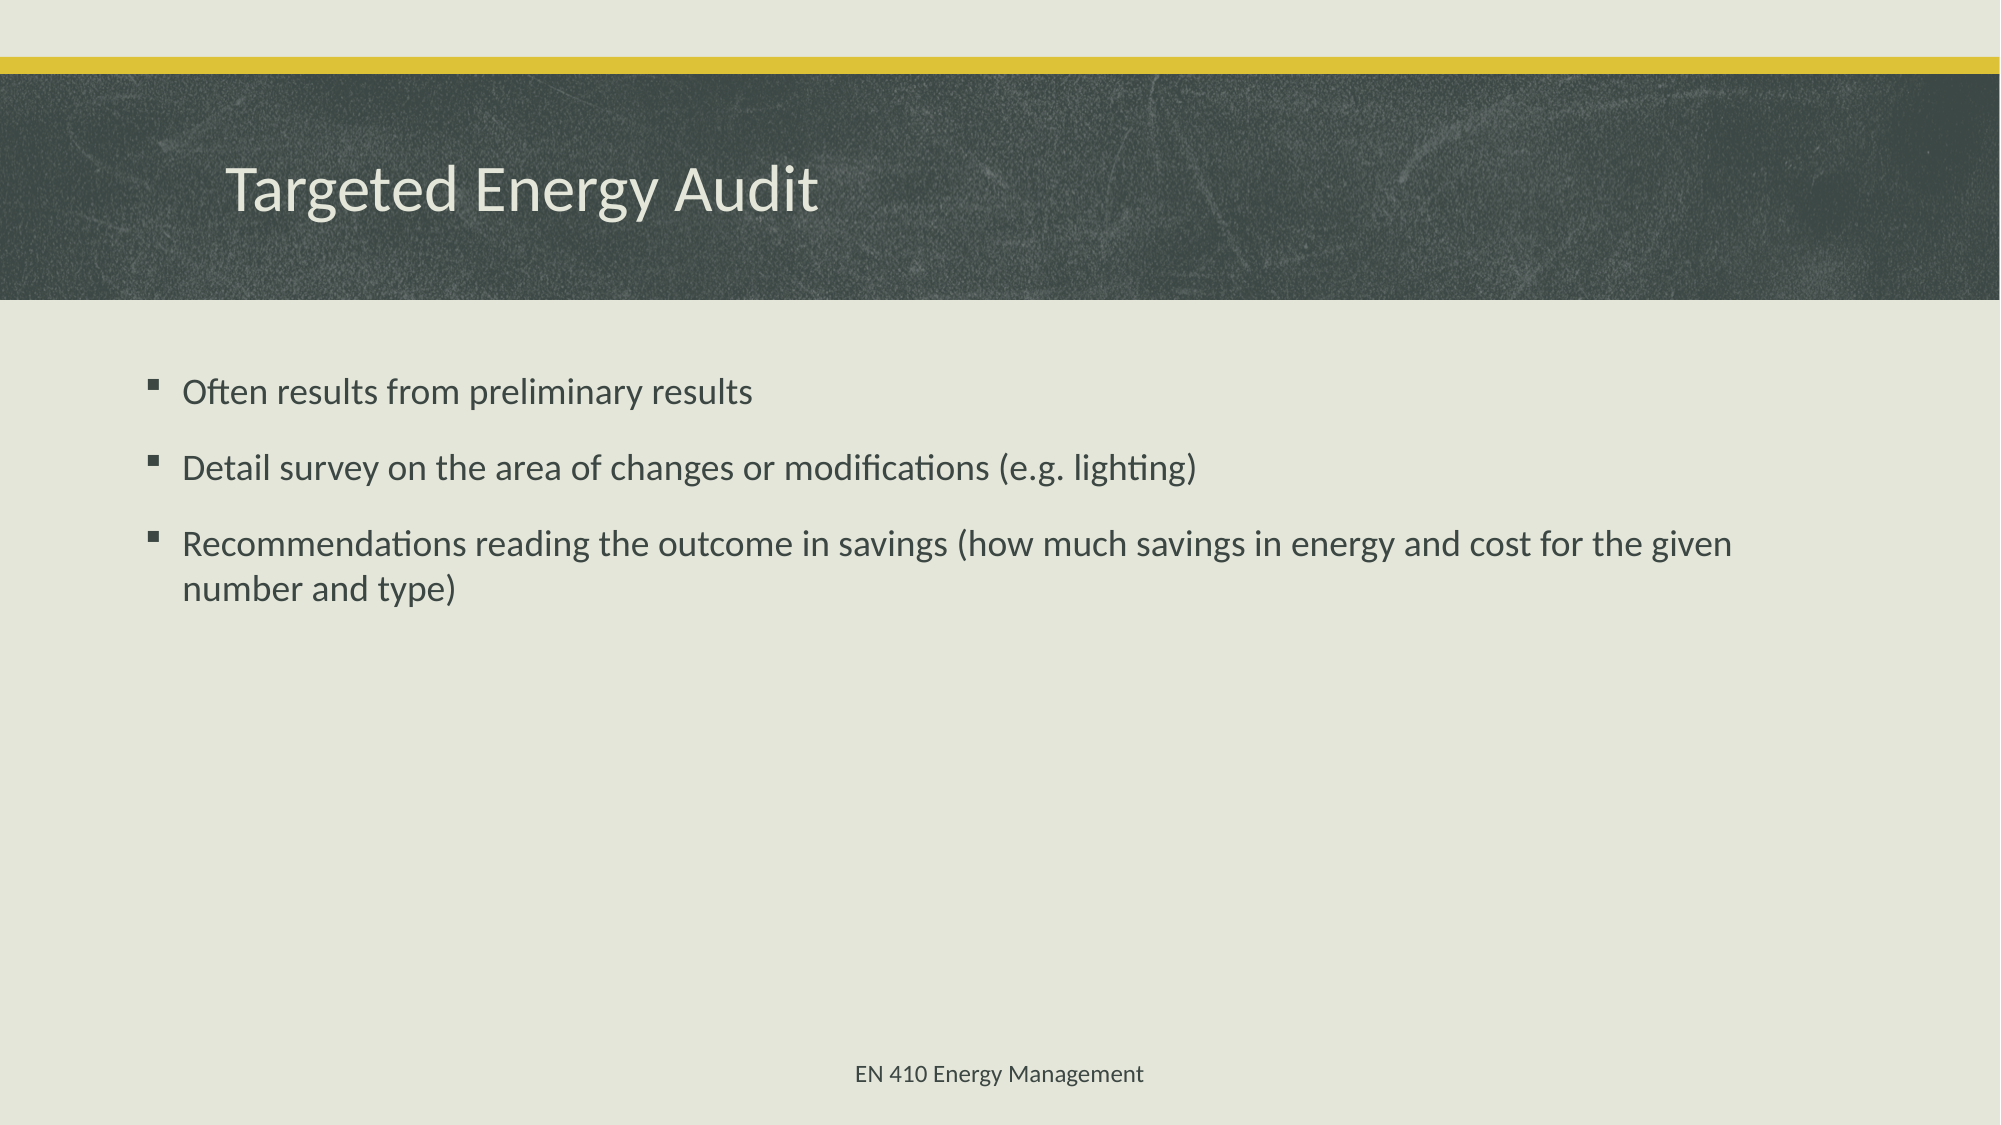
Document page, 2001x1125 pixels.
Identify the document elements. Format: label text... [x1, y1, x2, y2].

title Targeted Energy Audit [210, 76, 1790, 300]
list Often results from preliminary results Detail survey on the area of changes or modifications (e.g. lighting) Recommendations reading the outcome in savings (how much savings in energy and cost for the given number and type) [129, 359, 1790, 1014]
picture [0, 74, 2000, 300]
footer EN 410 Energy Management [533, 1042, 1467, 1103]
